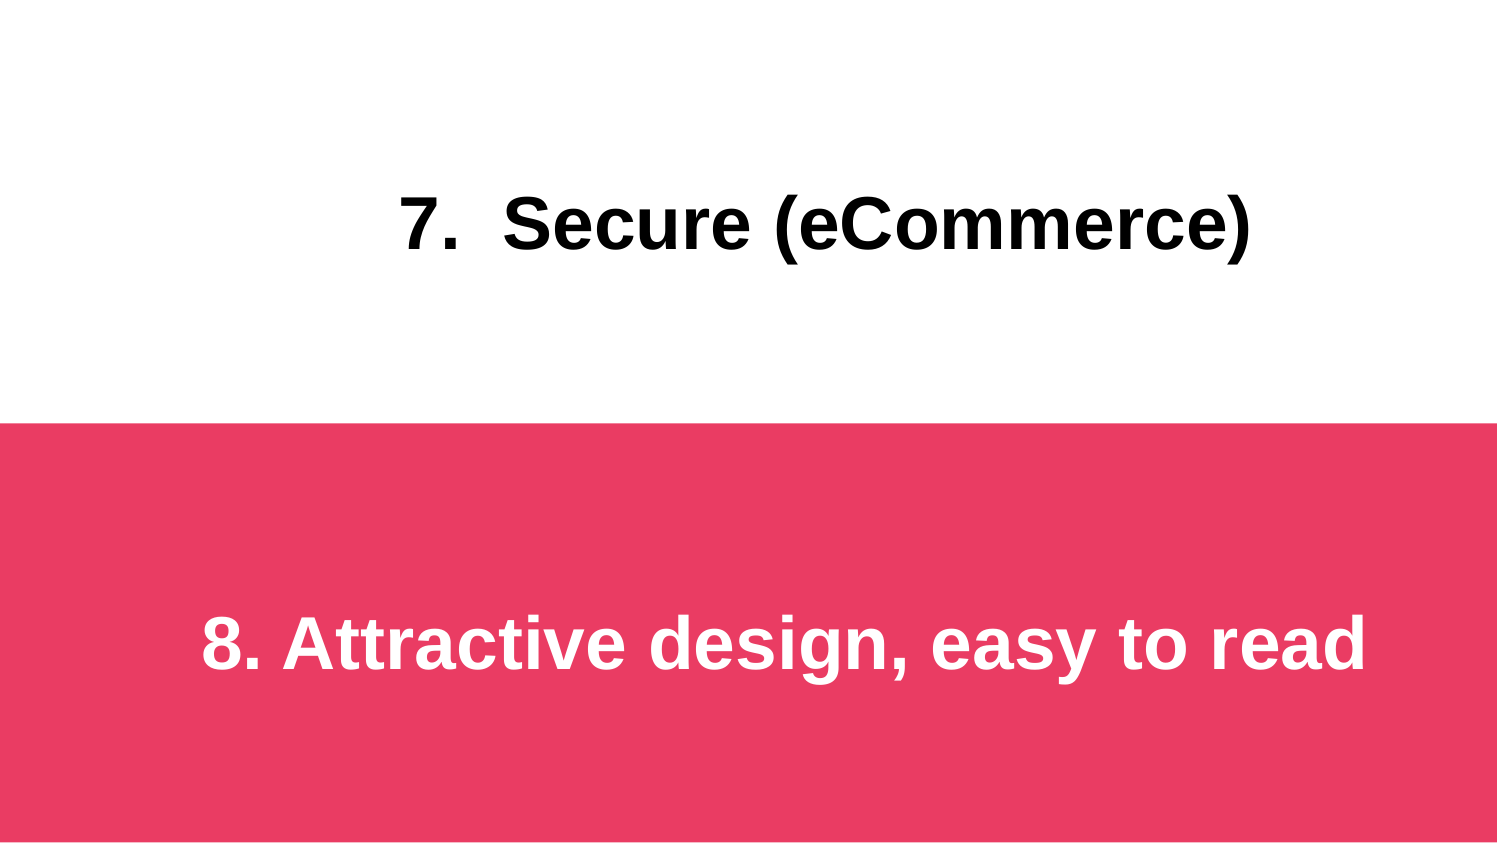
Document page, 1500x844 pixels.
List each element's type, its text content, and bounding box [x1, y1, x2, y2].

text_box 8. Attractive design, easy to read [0, 423, 1497, 843]
text_box 7. Secure (eCommerce) [1, 2, 1500, 422]
